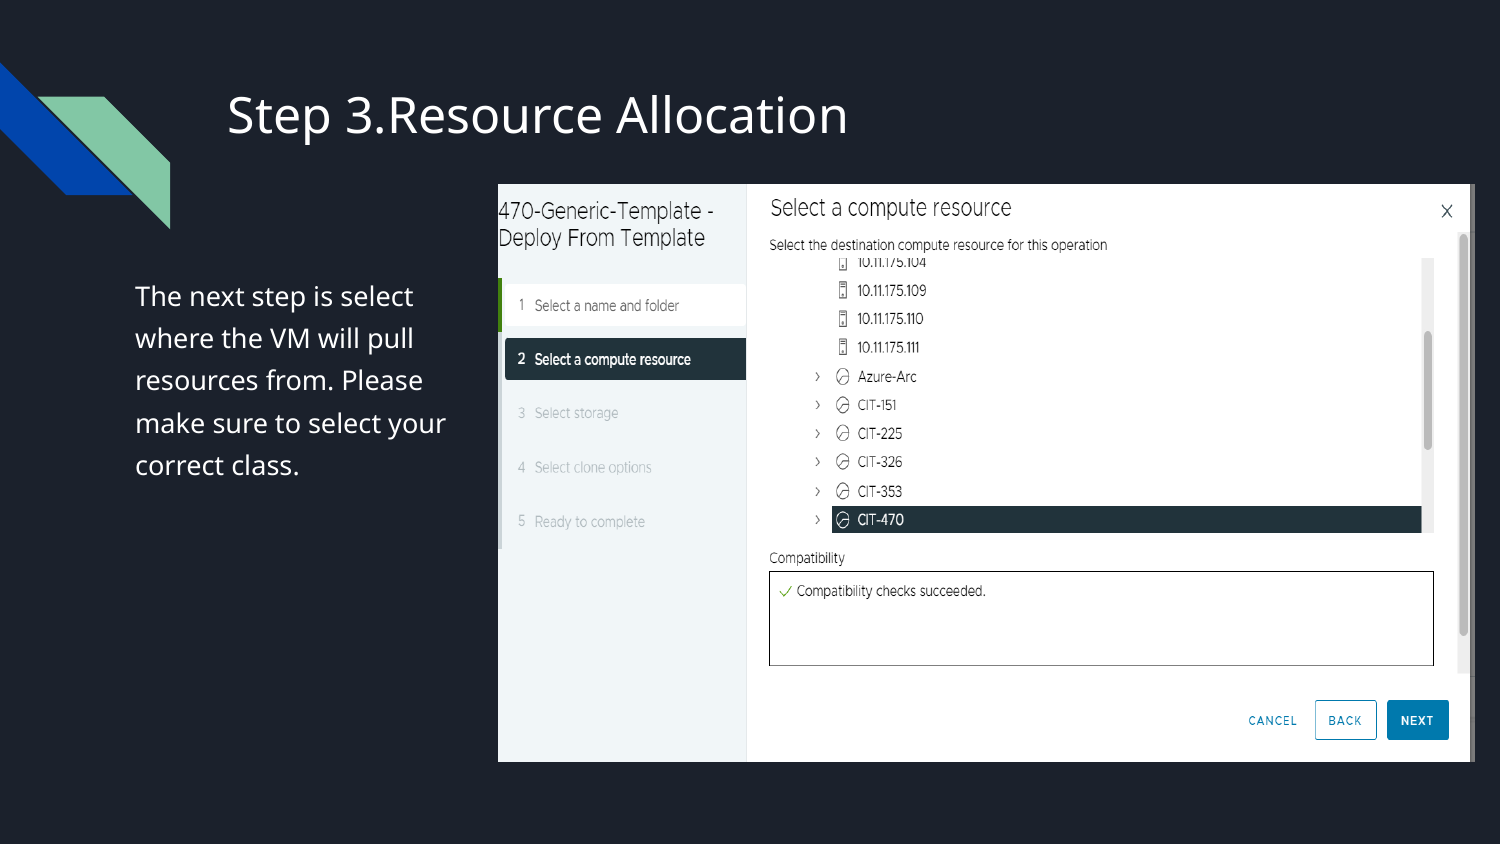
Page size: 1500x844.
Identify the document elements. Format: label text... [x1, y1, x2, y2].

picture [498, 184, 1476, 762]
list The next step is select where the VM will pull resources from. Please make sure to select your correct class. [120, 257, 474, 735]
title Step 3.Resource Allocation [212, 64, 1368, 215]
